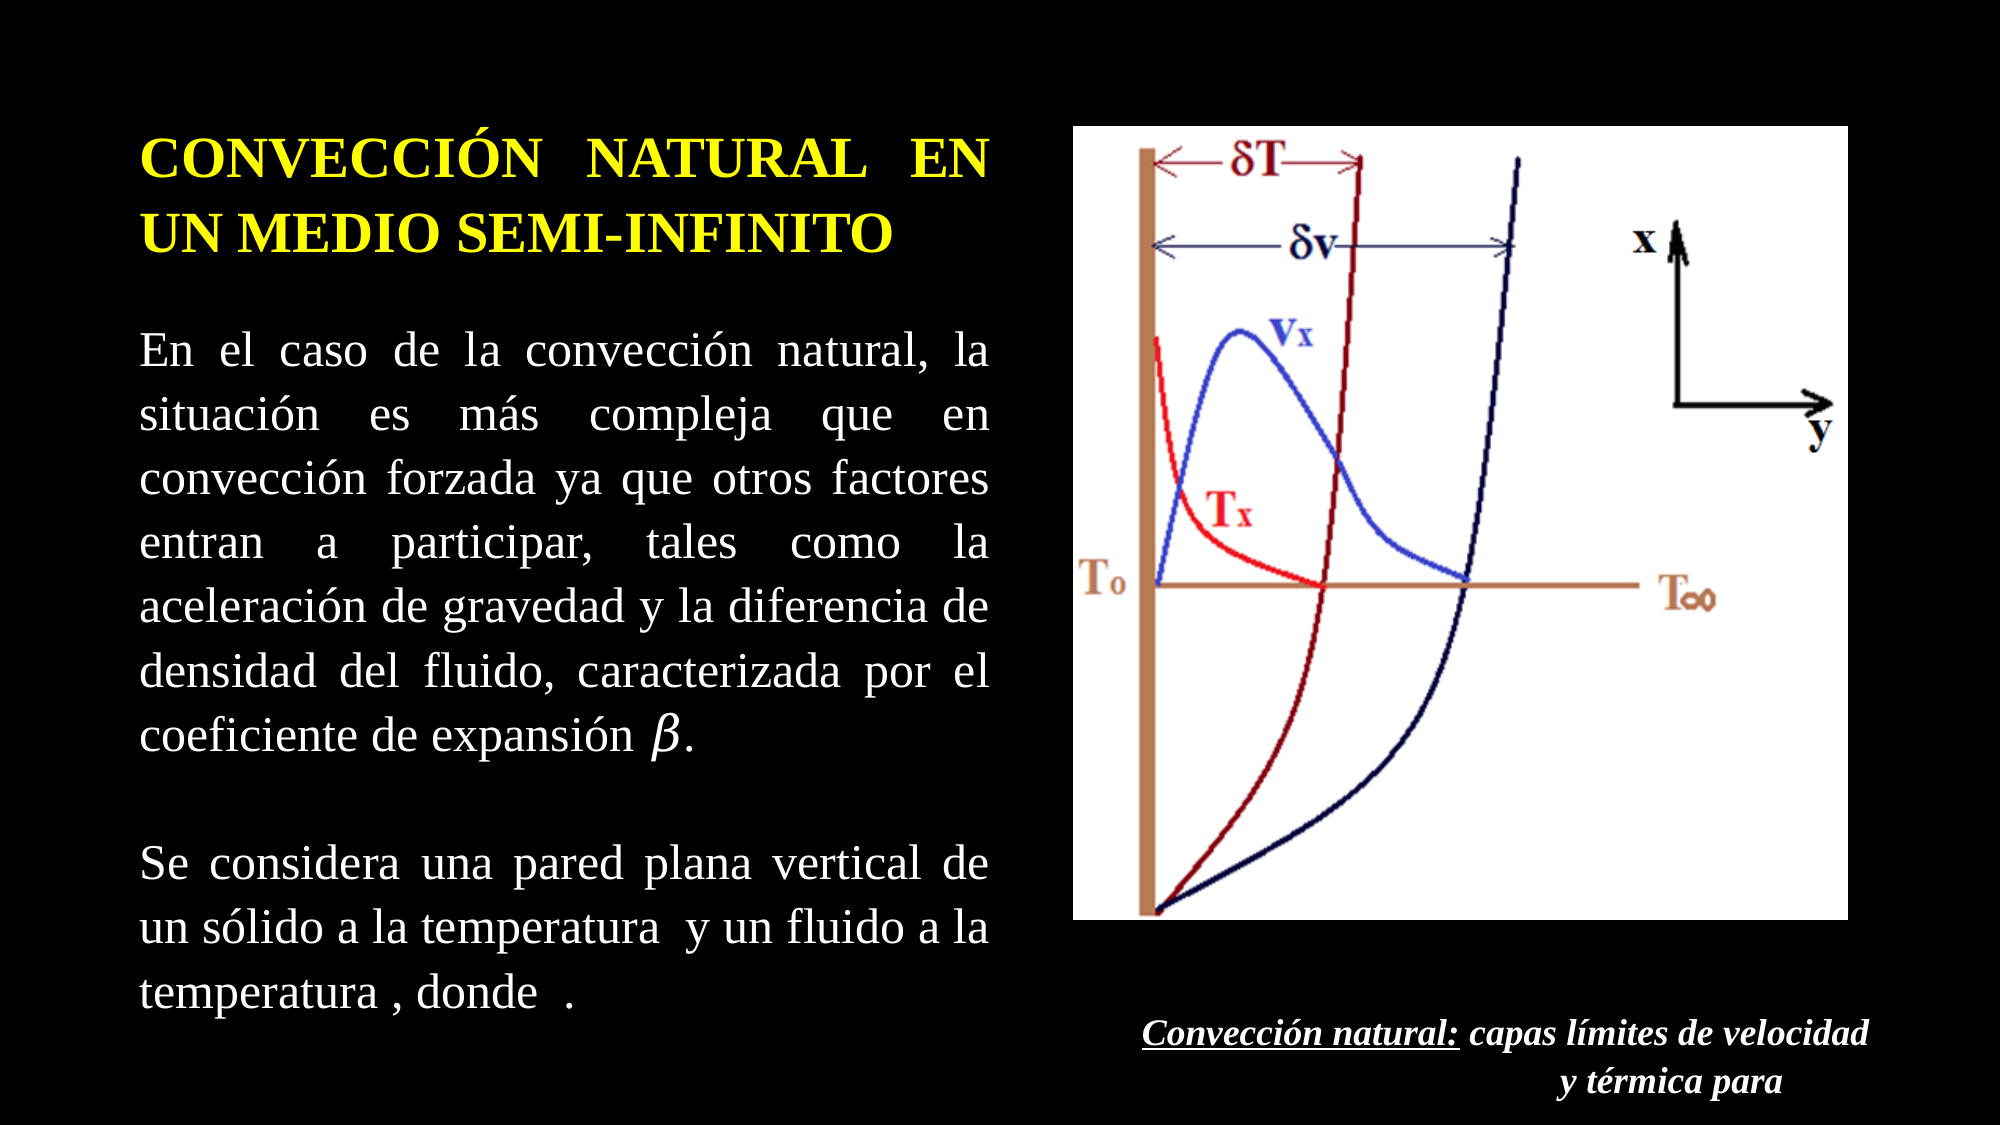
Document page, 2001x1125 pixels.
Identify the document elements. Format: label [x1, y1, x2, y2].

picture [1073, 126, 1848, 921]
